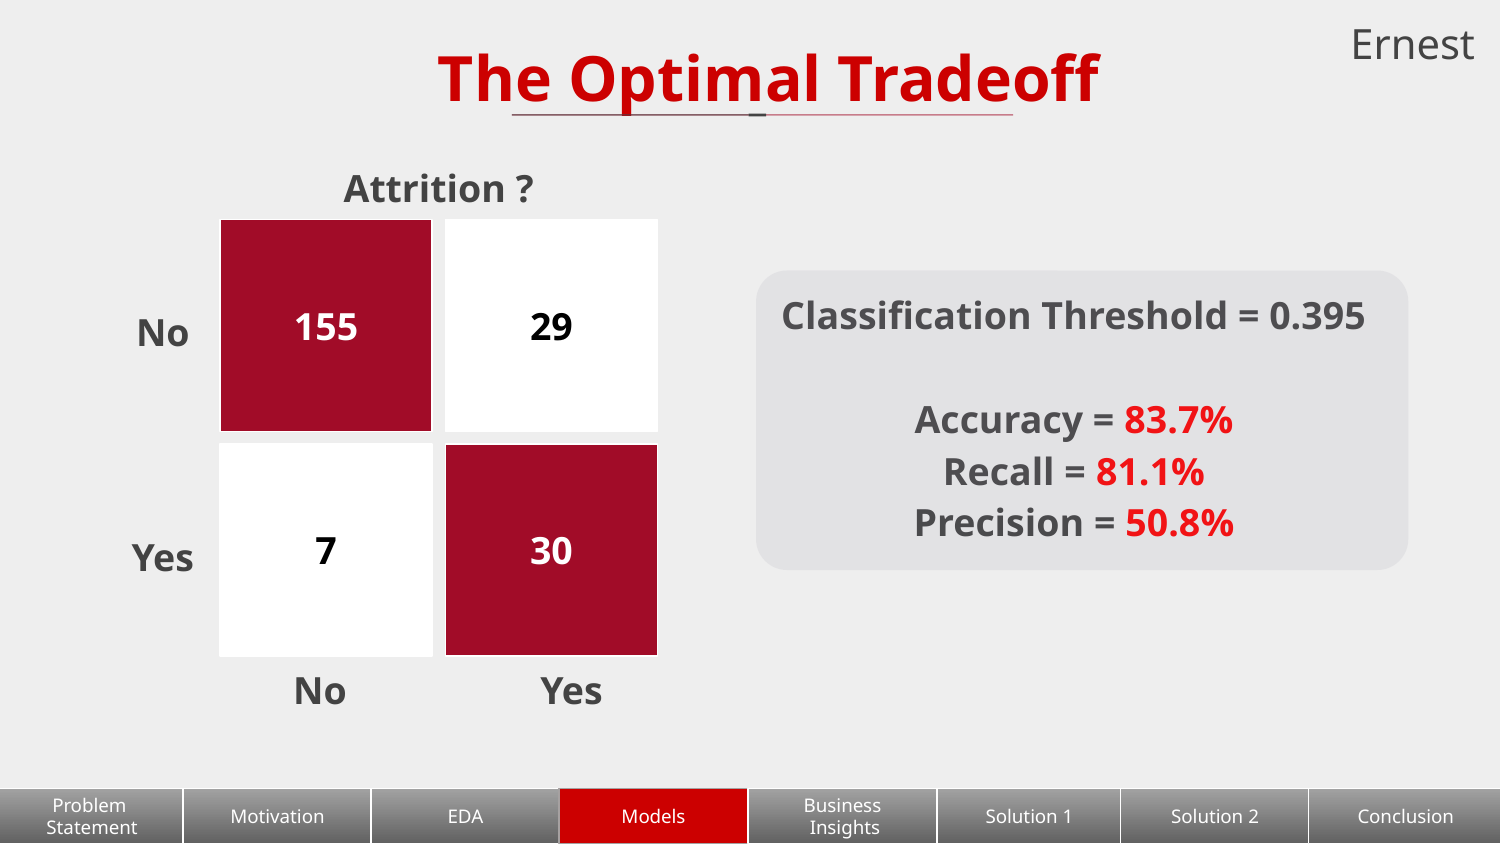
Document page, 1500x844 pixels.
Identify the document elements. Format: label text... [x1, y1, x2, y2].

text_box Solution 1 [937, 788, 1120, 844]
text_box Conclusion [1308, 788, 1500, 844]
text_box Motivation [182, 788, 370, 844]
text_box Yes [105, 512, 221, 594]
text_box Classification Threshold = 0.395 Accuracy = 83.7% Recall = 81.1% Precision = 50.8% [747, 270, 1401, 611]
text_box 7 [220, 443, 433, 656]
text_box Attrition ? [299, 143, 579, 226]
text_box Models [558, 788, 747, 844]
text_box Business Insights [747, 788, 937, 844]
text_box No [264, 645, 375, 727]
text_box 29 [445, 219, 658, 432]
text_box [511, 113, 1014, 117]
text_box Models [510, 116, 1014, 122]
text_box Problem Statement [0, 788, 182, 844]
text_box Yes [516, 645, 627, 727]
text_box 155 [220, 219, 433, 432]
text_box [756, 270, 1409, 571]
text_box The Optimal Tradeoff [396, 12, 1142, 129]
text_box Solution 2 [1120, 788, 1308, 844]
text_box Ernest [1273, 12, 1486, 73]
text_box 30 [445, 443, 658, 656]
text_box No [105, 287, 221, 370]
text_box EDA [370, 788, 558, 844]
